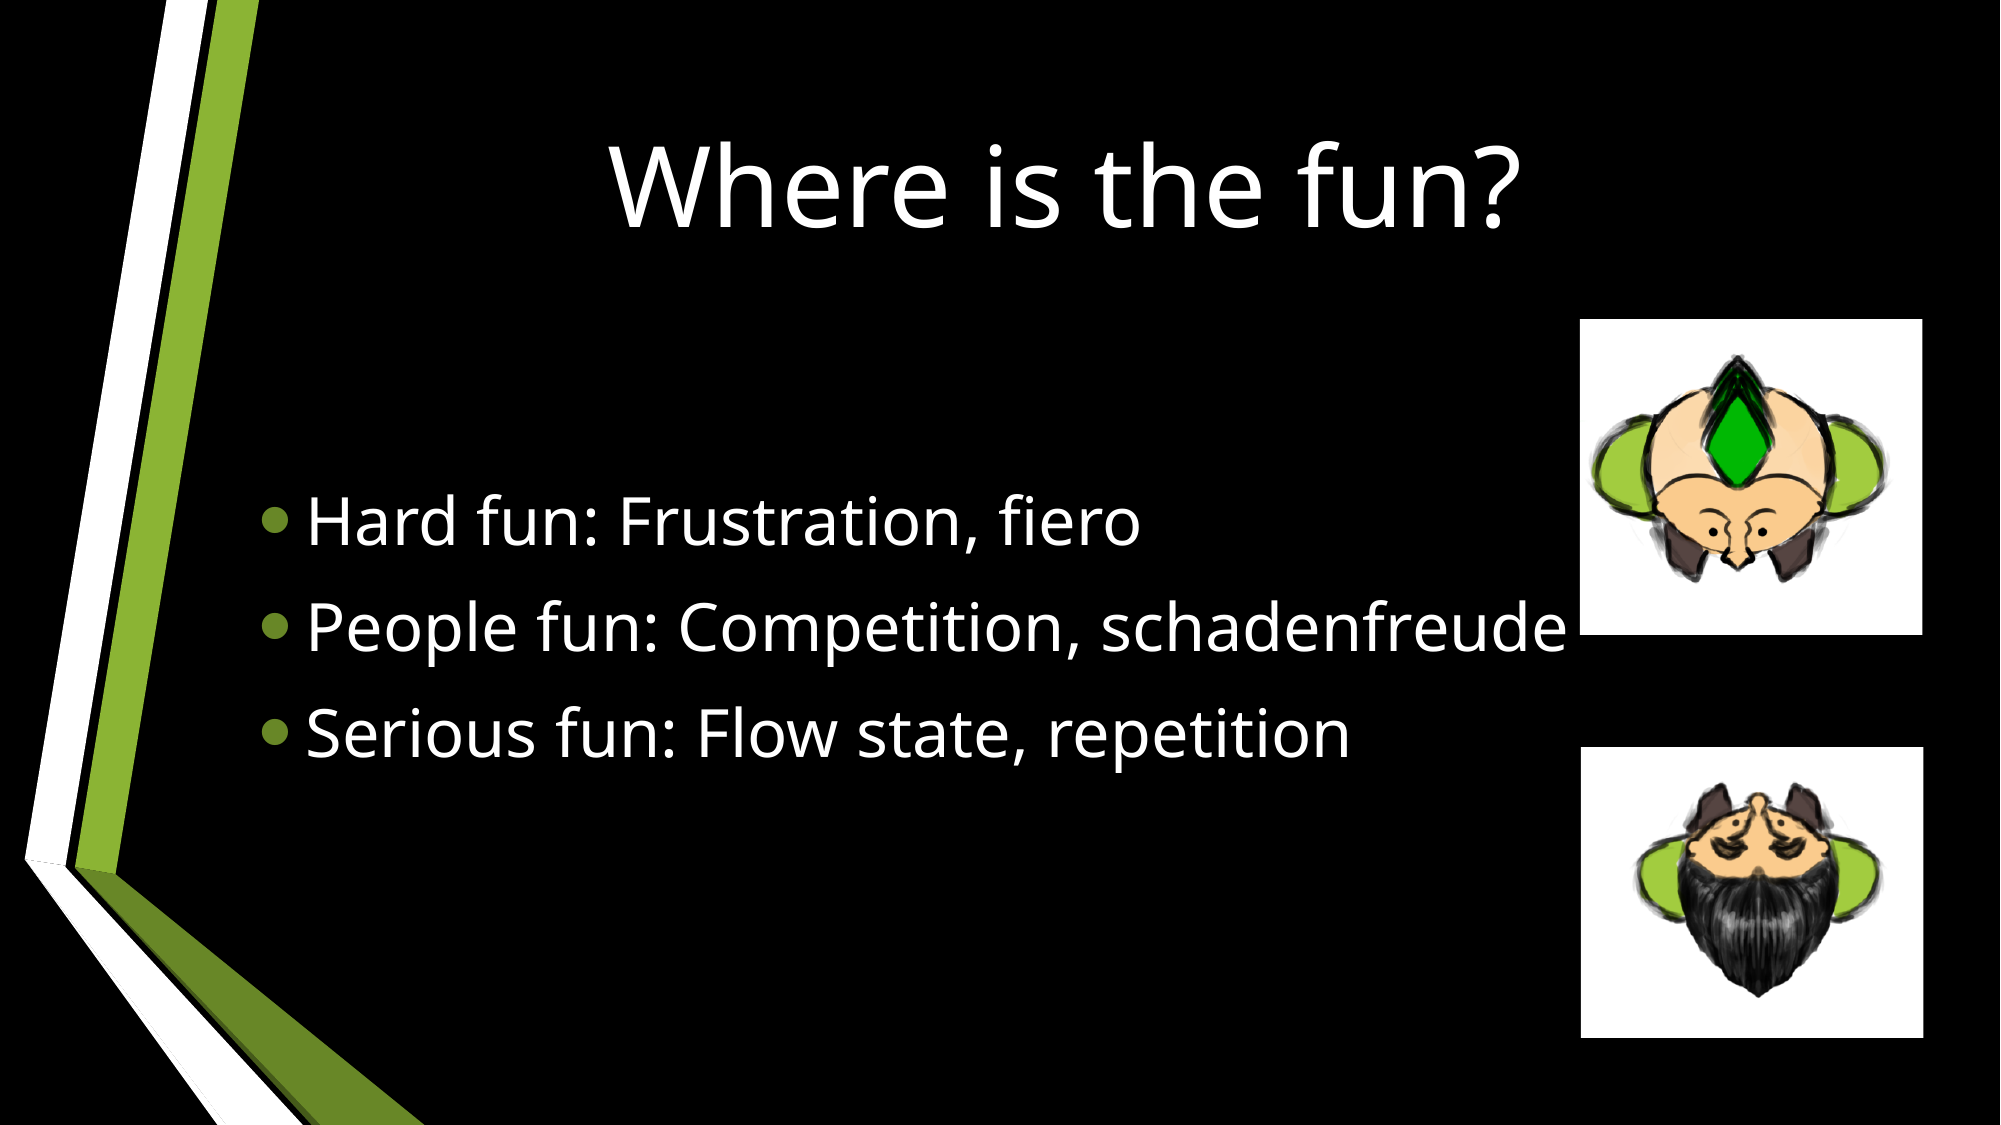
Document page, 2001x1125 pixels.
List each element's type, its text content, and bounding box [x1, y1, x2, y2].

picture [1579, 318, 1923, 635]
picture [1580, 746, 1924, 1038]
title Where is the fun? [243, 38, 1887, 327]
list Hard fun: Frustration, fiero People fun: Competition, schadenfreude Serious fun: Flow state, repetition [243, 327, 1887, 950]
